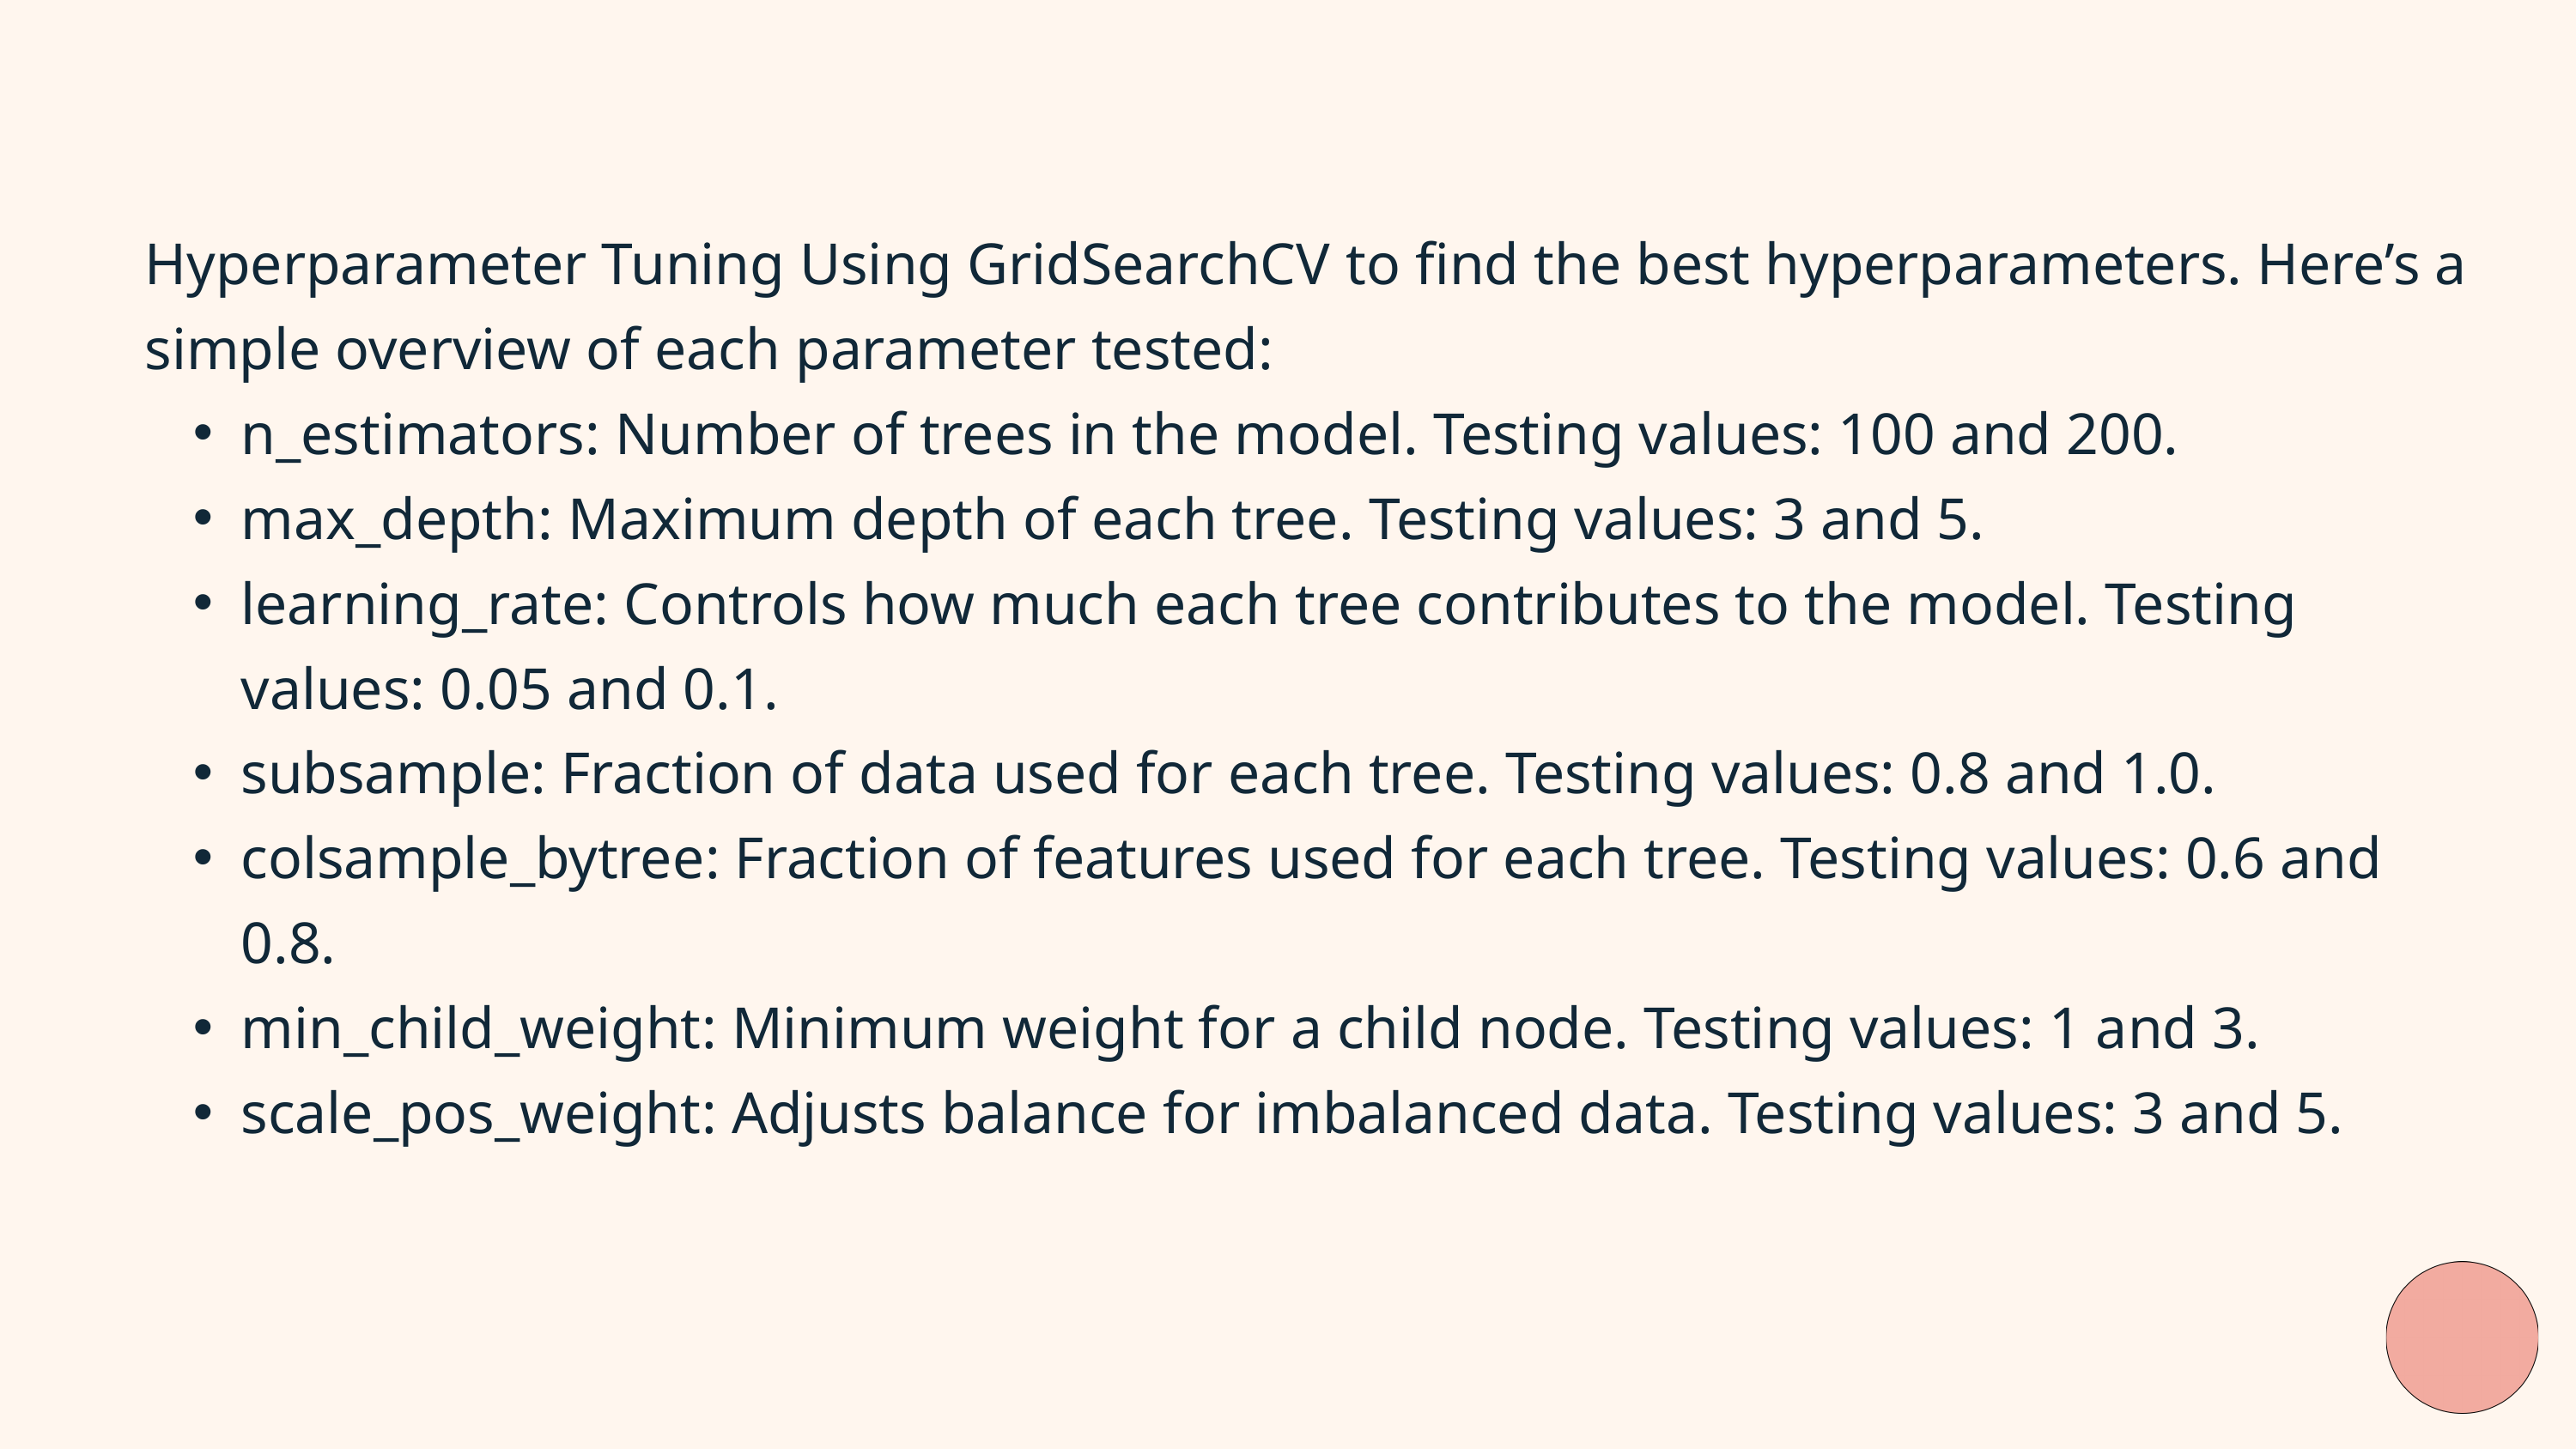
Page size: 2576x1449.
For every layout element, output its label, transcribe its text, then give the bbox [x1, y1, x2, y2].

text_box [2385, 1261, 2539, 1414]
text_box Hyperparameter Tuning Using GridSearchCV to find the best hyperparameters. Here’s a simple overview of each parameter tested: n_estimators: Number of trees in the model. Testing values: 100 and 200. max_depth: Maximum depth of each tree. Testing values: 3 and 5. learning_rate: Controls how much each tree contributes to the model. Testing values: 0.05 and 0.1. subsample: Fraction of data used for each tree. Testing values: 0.8 and 1.0. colsample_bytree: Fraction of features used for each tree. Testing values: 0.6 and 0.8. min_child_weight: Minimum weight for a child node. Testing values: 1 and 3. scale_pos_weight: Adjusts balance for imbalanced data. Testing values: 3 and 5. [144, 210, 2491, 1230]
